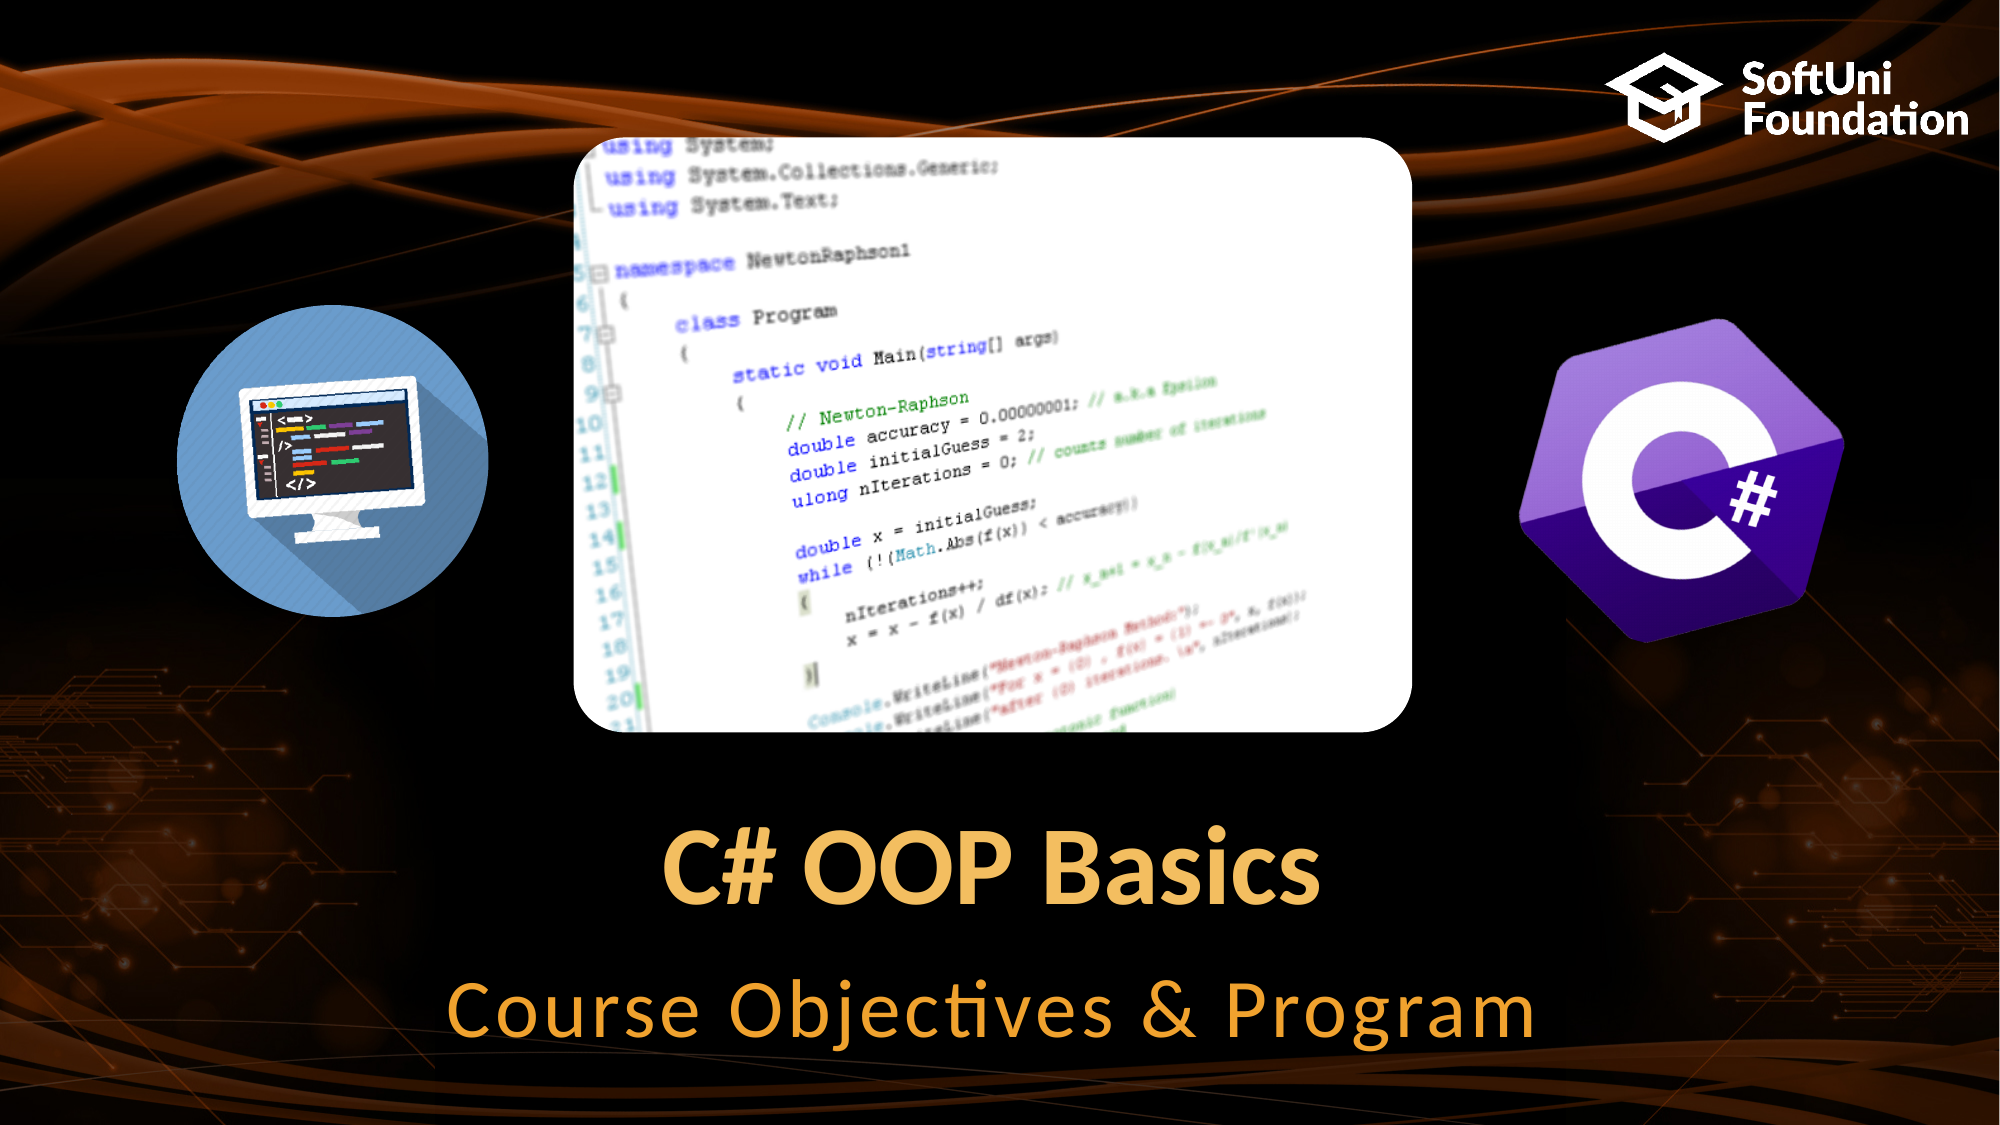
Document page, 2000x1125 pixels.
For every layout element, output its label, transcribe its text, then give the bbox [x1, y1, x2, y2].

title C# OOP Basics [259, 805, 1727, 933]
picture [0, 0, 2000, 1125]
list Course Objectives & Program [259, 943, 1727, 1057]
